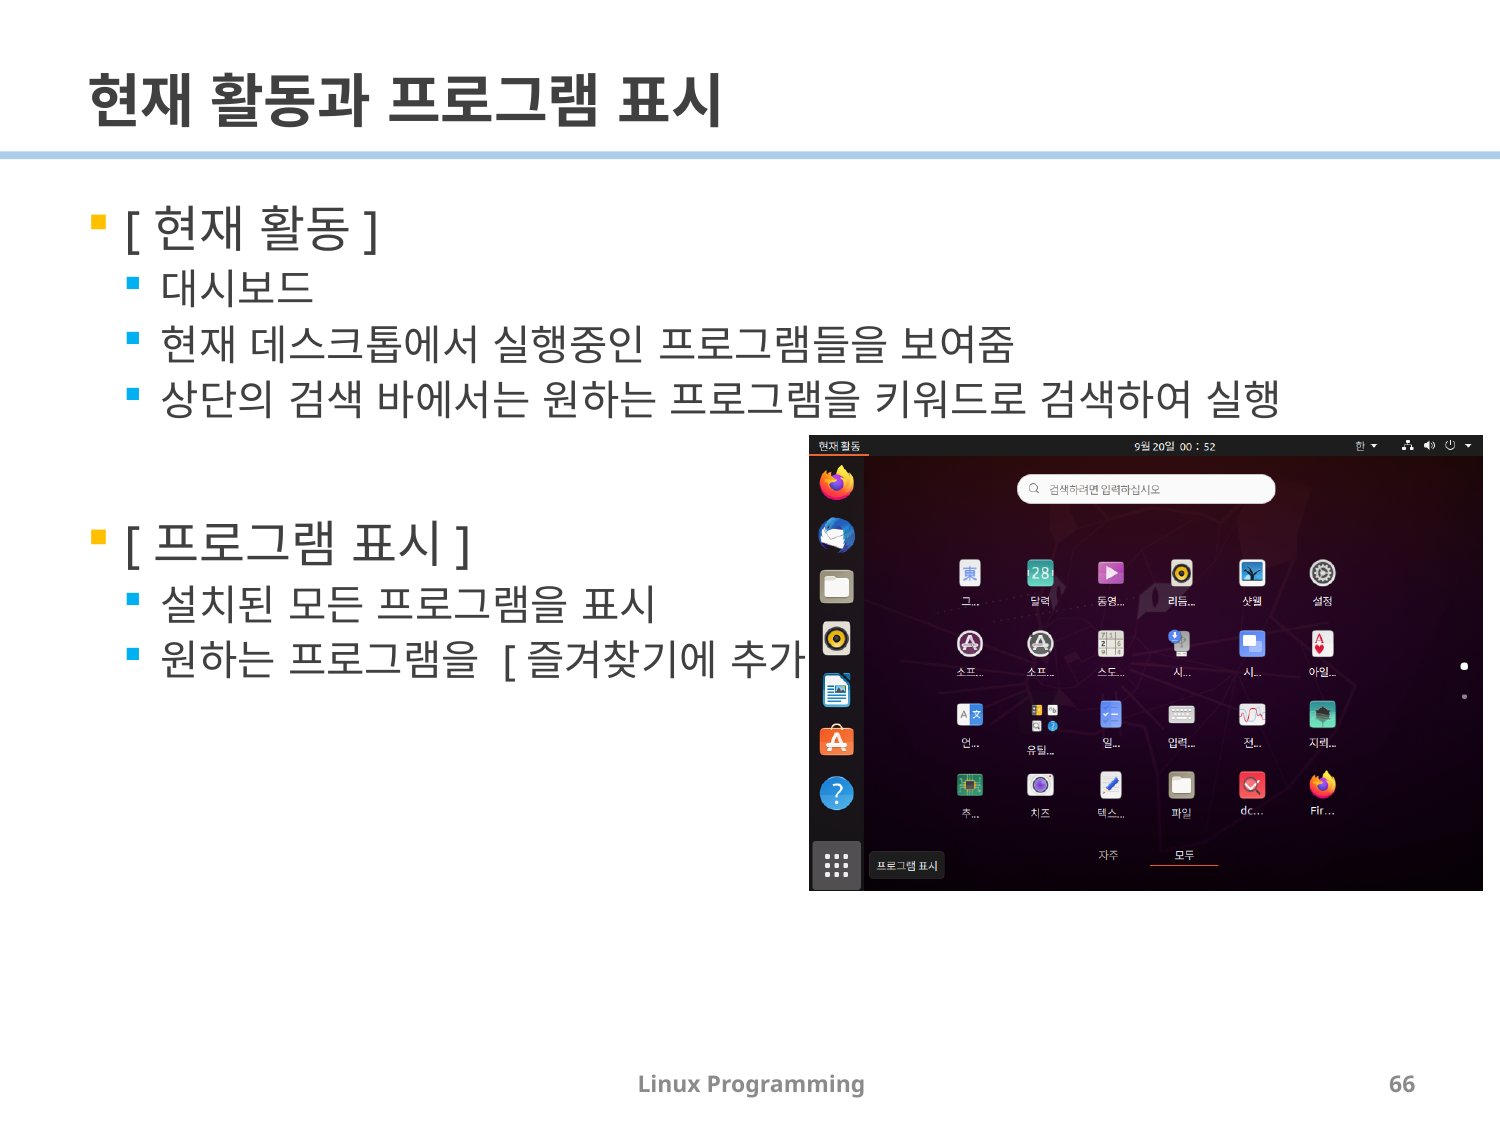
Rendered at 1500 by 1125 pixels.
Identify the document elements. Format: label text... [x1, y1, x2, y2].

footer Linux Programming [498, 1067, 1005, 1103]
picture [809, 435, 1483, 891]
slide_number 66 [1093, 1067, 1431, 1103]
list [현재 활동] 대시보드 현재 데스크톱에서 실행중인 프로그램들을 보여줌 상단의 검색 바에서는 원하는 프로그램을 키워드로 검색하여 실행 [프로그램 표시] 설치된 모든 프로그램을 표시 원하는 프로그램을 [즐겨찾기에 추가] 로 사이드바에 추가 [72, 196, 1431, 1053]
title 현재 활동과 프로그램 표시 [72, 22, 1431, 144]
